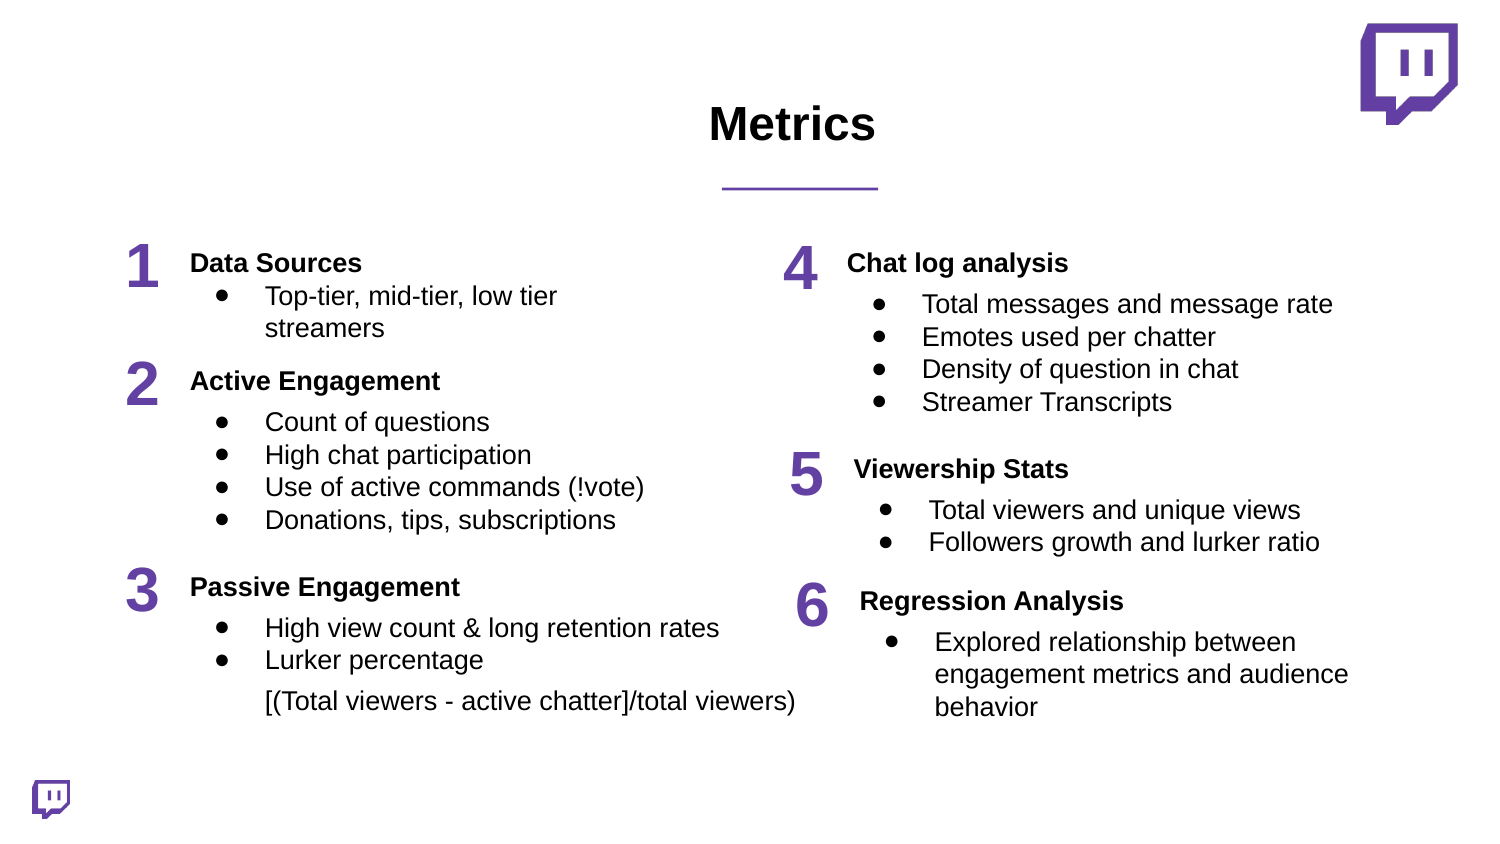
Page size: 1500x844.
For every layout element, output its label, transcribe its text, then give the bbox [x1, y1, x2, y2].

text_box [721, 187, 879, 191]
text_box Active Engagement Count of questions High chat participation Use of active commands (!vote) Donations, tips, subscriptions [189, 353, 722, 535]
picture [32, 780, 70, 819]
text_box 5 [789, 431, 827, 508]
text_box 6 [795, 563, 833, 640]
text_box 1 [125, 224, 163, 301]
picture [1342, 6, 1475, 140]
title Metrics [422, 91, 1164, 234]
text_box Chat log analysis Total messages and message rate Emotes used per chatter Density of question in chat Streamer Transcripts [846, 235, 1435, 417]
text_box Viewership Stats Total viewers and unique views Followers growth and lurker ratio [853, 441, 1442, 558]
text_box 3 [125, 548, 163, 624]
text_box Data Sources Top-tier, mid-tier, low tier streamers [189, 235, 679, 344]
text_box 2 [125, 342, 163, 419]
text_box Regression Analysis Explored relationship between engagement metrics and audience behavior [859, 573, 1447, 722]
text_box Passive Engagement High view count & long retention rates Lurker percentage [(Total viewers - active chatter]/total viewers) [189, 559, 803, 716]
text_box 4 [783, 226, 820, 302]
